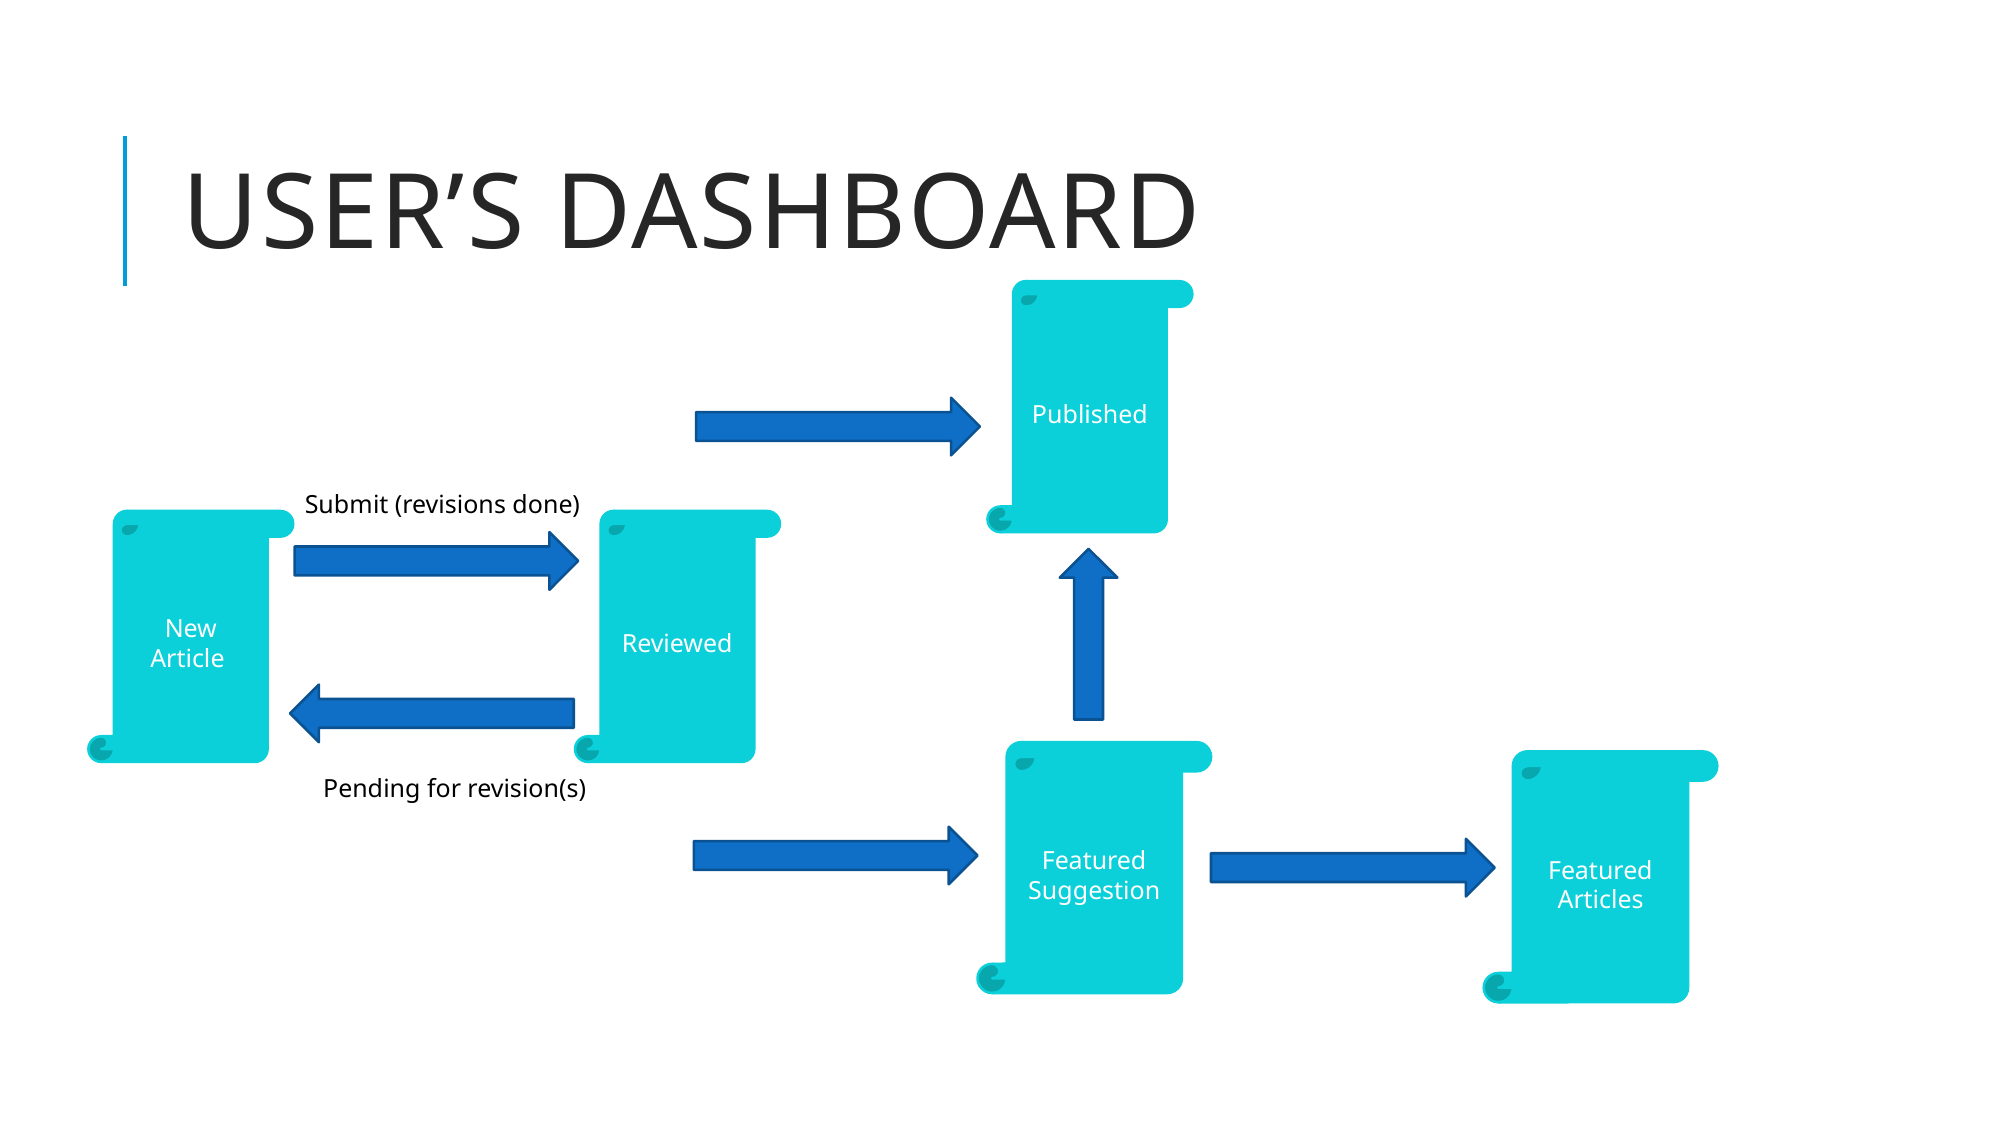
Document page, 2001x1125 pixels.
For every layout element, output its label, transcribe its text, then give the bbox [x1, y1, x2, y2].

text_box Reviewed [573, 509, 782, 764]
text_box Submit (revisions done) [290, 481, 596, 526]
text_box Featured Suggestion [976, 740, 1213, 995]
title USER’S DASHBOARD [168, 96, 1763, 342]
text_box Pending for revision(s) [308, 765, 602, 811]
text_box [293, 530, 580, 591]
text_box [694, 396, 981, 457]
text_box Published [986, 279, 1194, 534]
text_box Featured Articles [1482, 750, 1719, 1004]
text_box [1058, 547, 1119, 721]
text_box [289, 683, 576, 744]
text_box [1209, 837, 1496, 898]
text_box [692, 825, 979, 886]
text_box New Article [87, 509, 295, 764]
